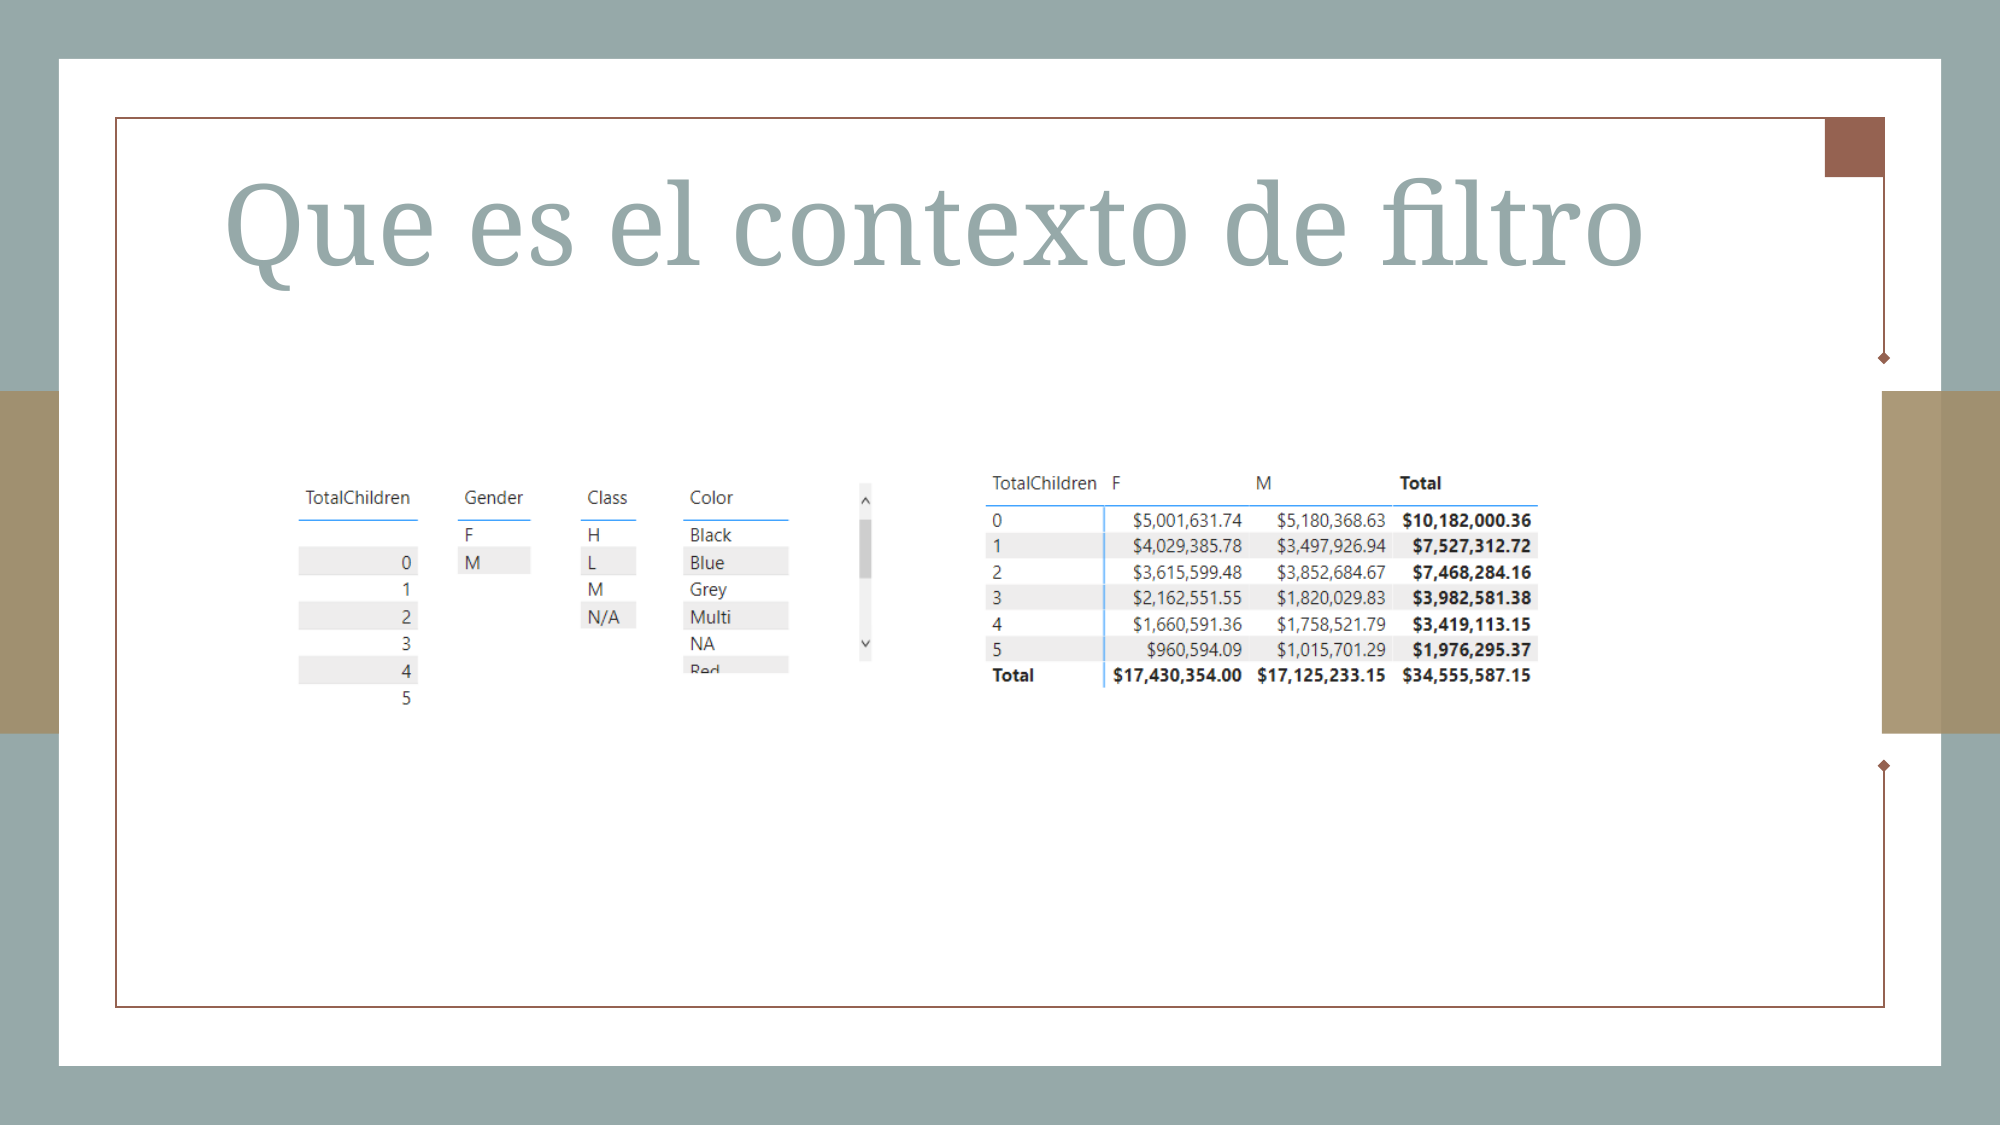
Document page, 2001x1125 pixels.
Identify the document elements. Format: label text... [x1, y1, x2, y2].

picture [200, 382, 1714, 875]
text_box Que es el contexto de filtro [207, 145, 1664, 296]
